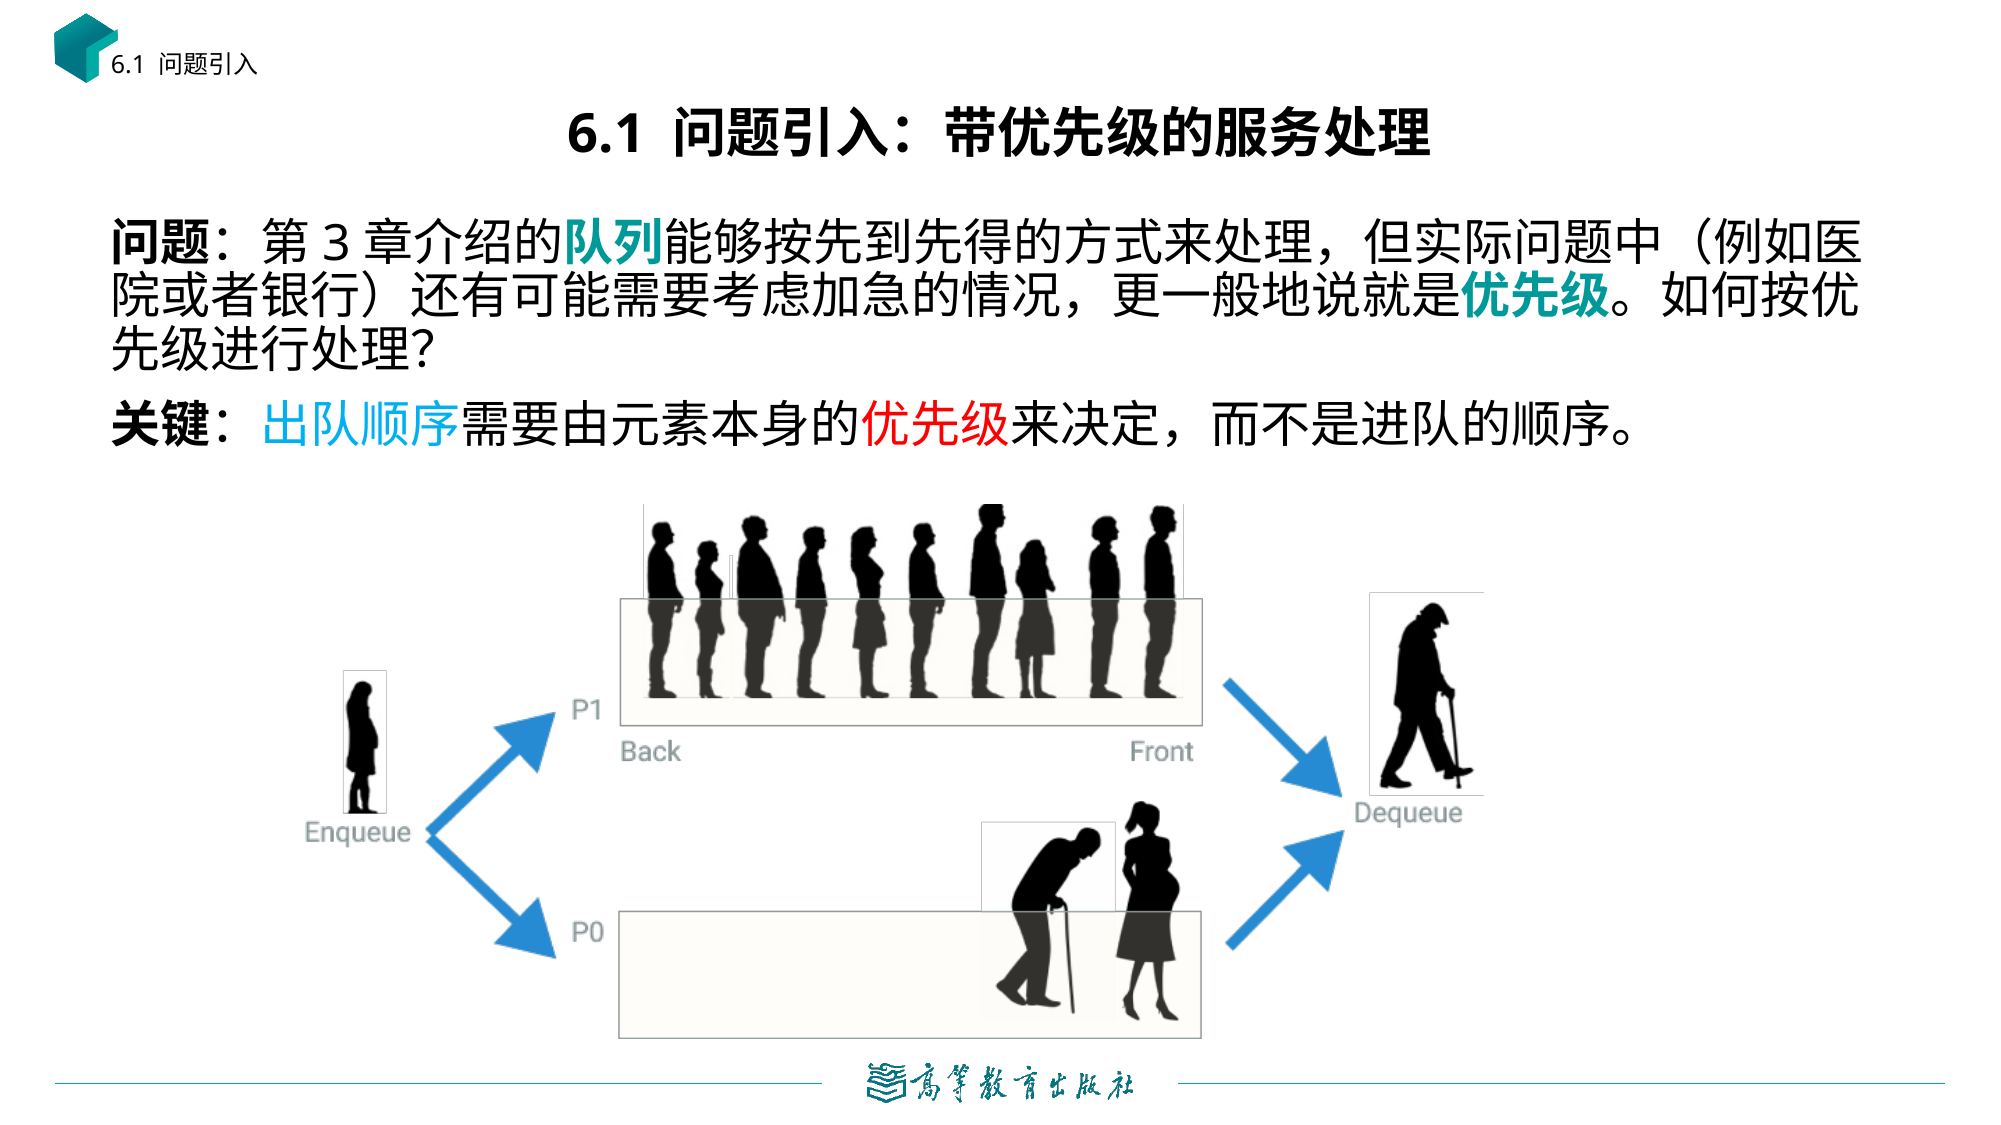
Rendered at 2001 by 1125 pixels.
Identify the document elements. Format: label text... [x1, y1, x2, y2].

list 问题：第3章介绍的队列能够按先到先得的方式来处理，但实际问题中（例如医院或者银行）还有可能需要考虑加急的情况，更一般地说就是优先级。如何按优先级进行处理？ 关键：出队顺序需要由元素本身的优先级来决定，而不是进队的顺序。 [95, 209, 1910, 1039]
picture [867, 1063, 1133, 1103]
subtitle 6.1 问题引入 [95, 44, 894, 99]
title 6.1 问题引入：带优先级的服务处理 [137, 92, 1863, 178]
picture [303, 504, 1485, 1039]
